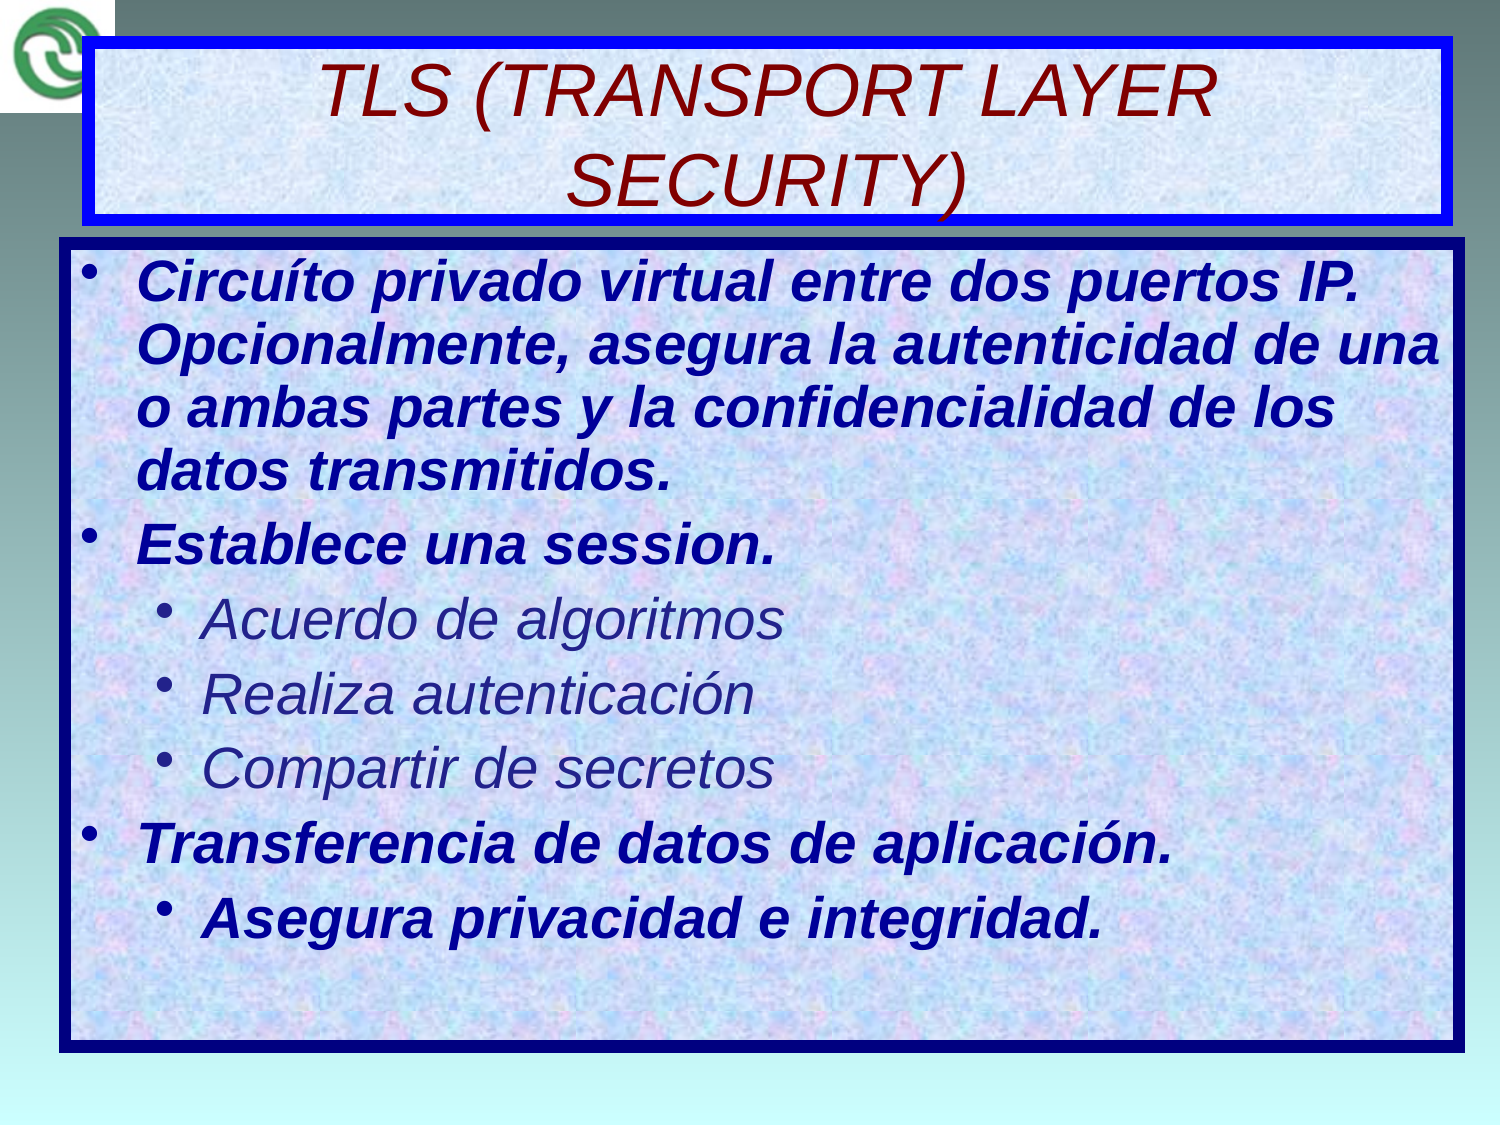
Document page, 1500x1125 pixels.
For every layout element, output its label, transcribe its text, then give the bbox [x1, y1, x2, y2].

list Circuíto privado virtual entre dos puertos IP. Opcionalmente, asegura la autenticidad de una o ambas partes y la confidencialidad de los datos transmitidos. Establece una session. Acuerdo de algoritmos Realiza autenticación Compartir de secretos Transferencia de datos de aplicación. Asegura privacidad e integridad. [64, 243, 1460, 1047]
title TLS (TRANSPORT LAYER SECURITY) [88, 42, 1448, 221]
picture [0, 0, 115, 113]
